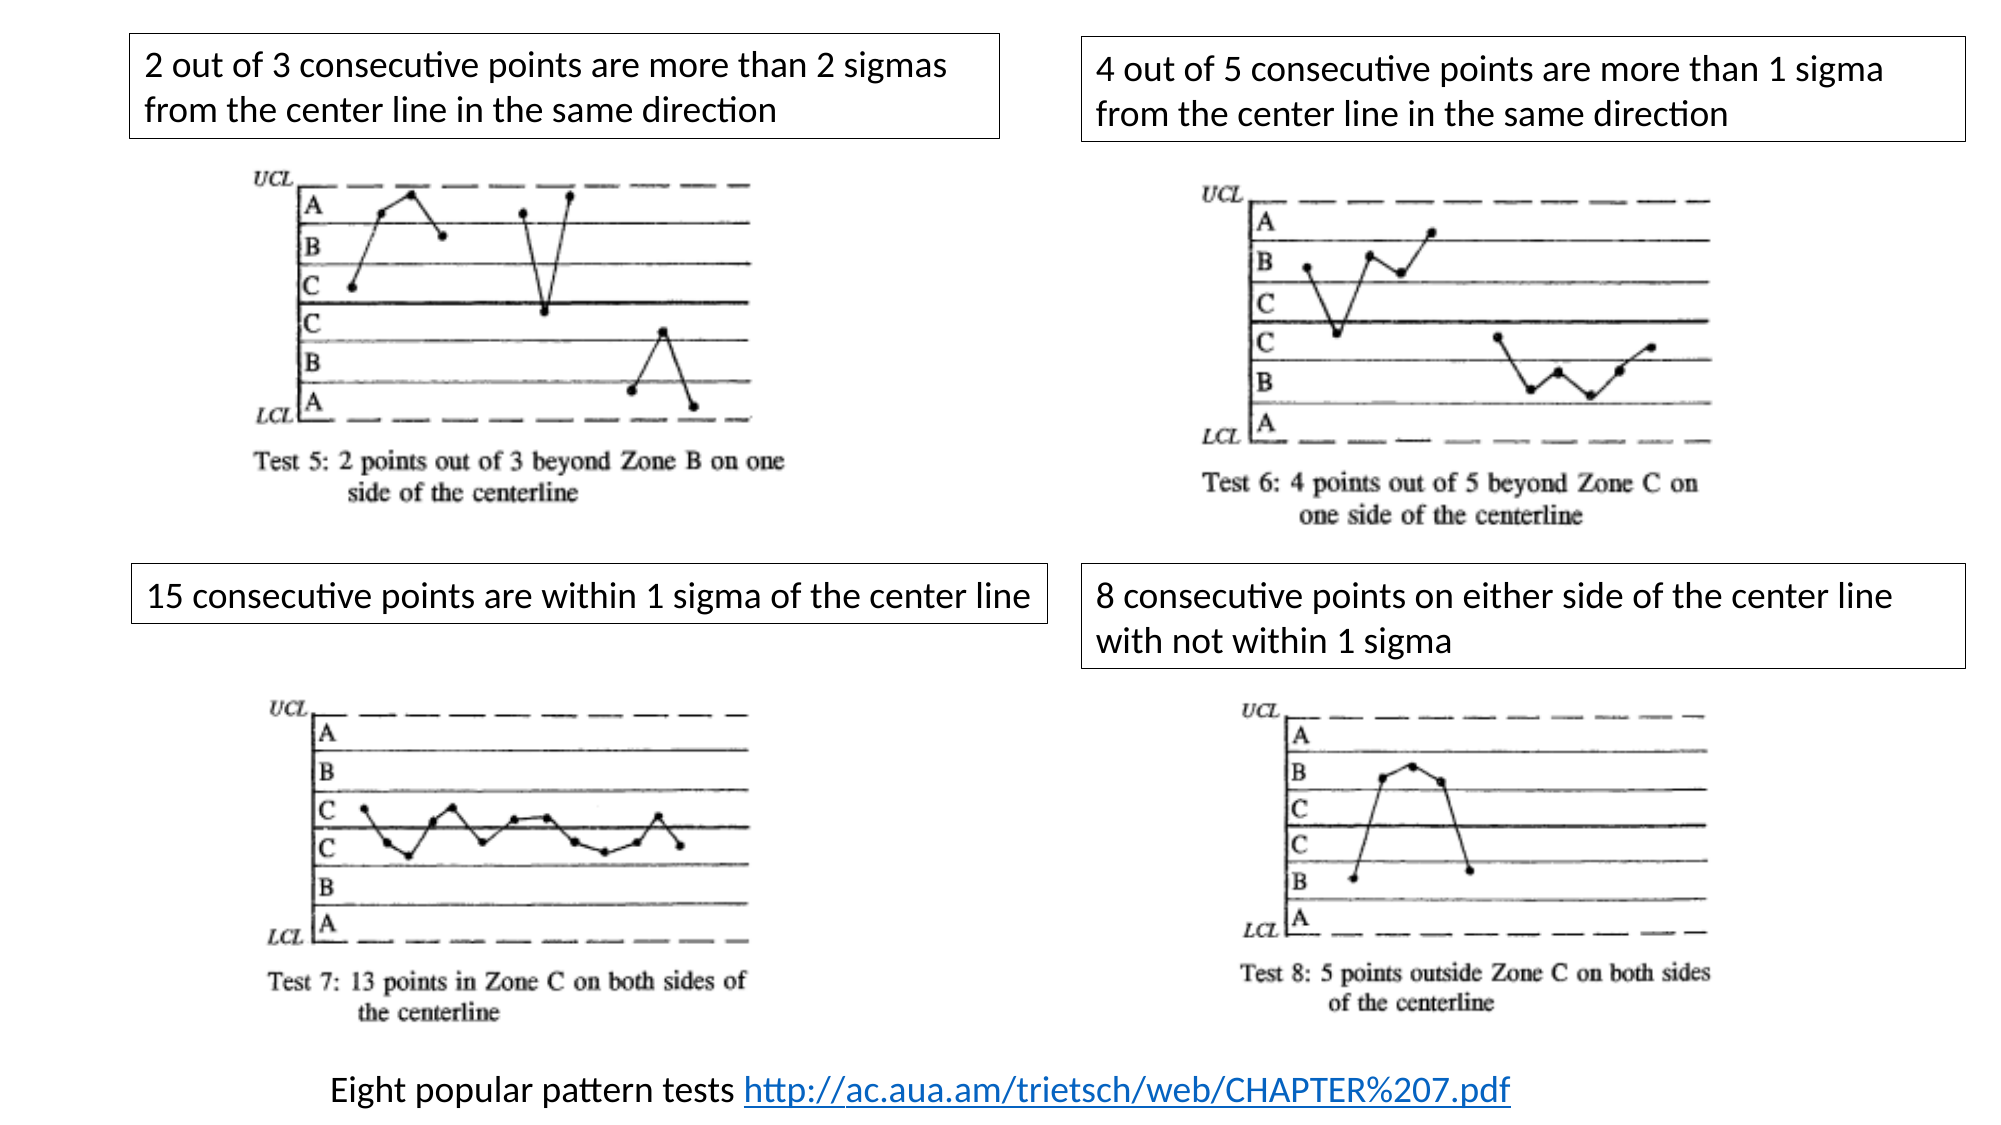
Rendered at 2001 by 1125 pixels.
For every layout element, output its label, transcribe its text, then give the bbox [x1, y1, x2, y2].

text_box 15 consecutive points are within 1 sigma of the center line [131, 563, 1048, 624]
text_box 2 out of 3 consecutive points are more than 2 sigmas from the center line in the same direction [129, 33, 1000, 138]
picture [246, 680, 774, 1049]
text_box Eight popular pattern tests http://ac.aua.am/trietsch/web/CHAPTER%207.pdf [315, 1058, 1526, 1118]
text_box 8 consecutive points on either side of the center line with not within 1 sigma [1081, 563, 1966, 669]
picture [1221, 684, 1738, 1046]
picture [1179, 164, 1739, 549]
picture [228, 142, 808, 527]
text_box 4 out of 5 consecutive points are more than 1 sigma from the center line in the same direction [1081, 36, 1966, 142]
